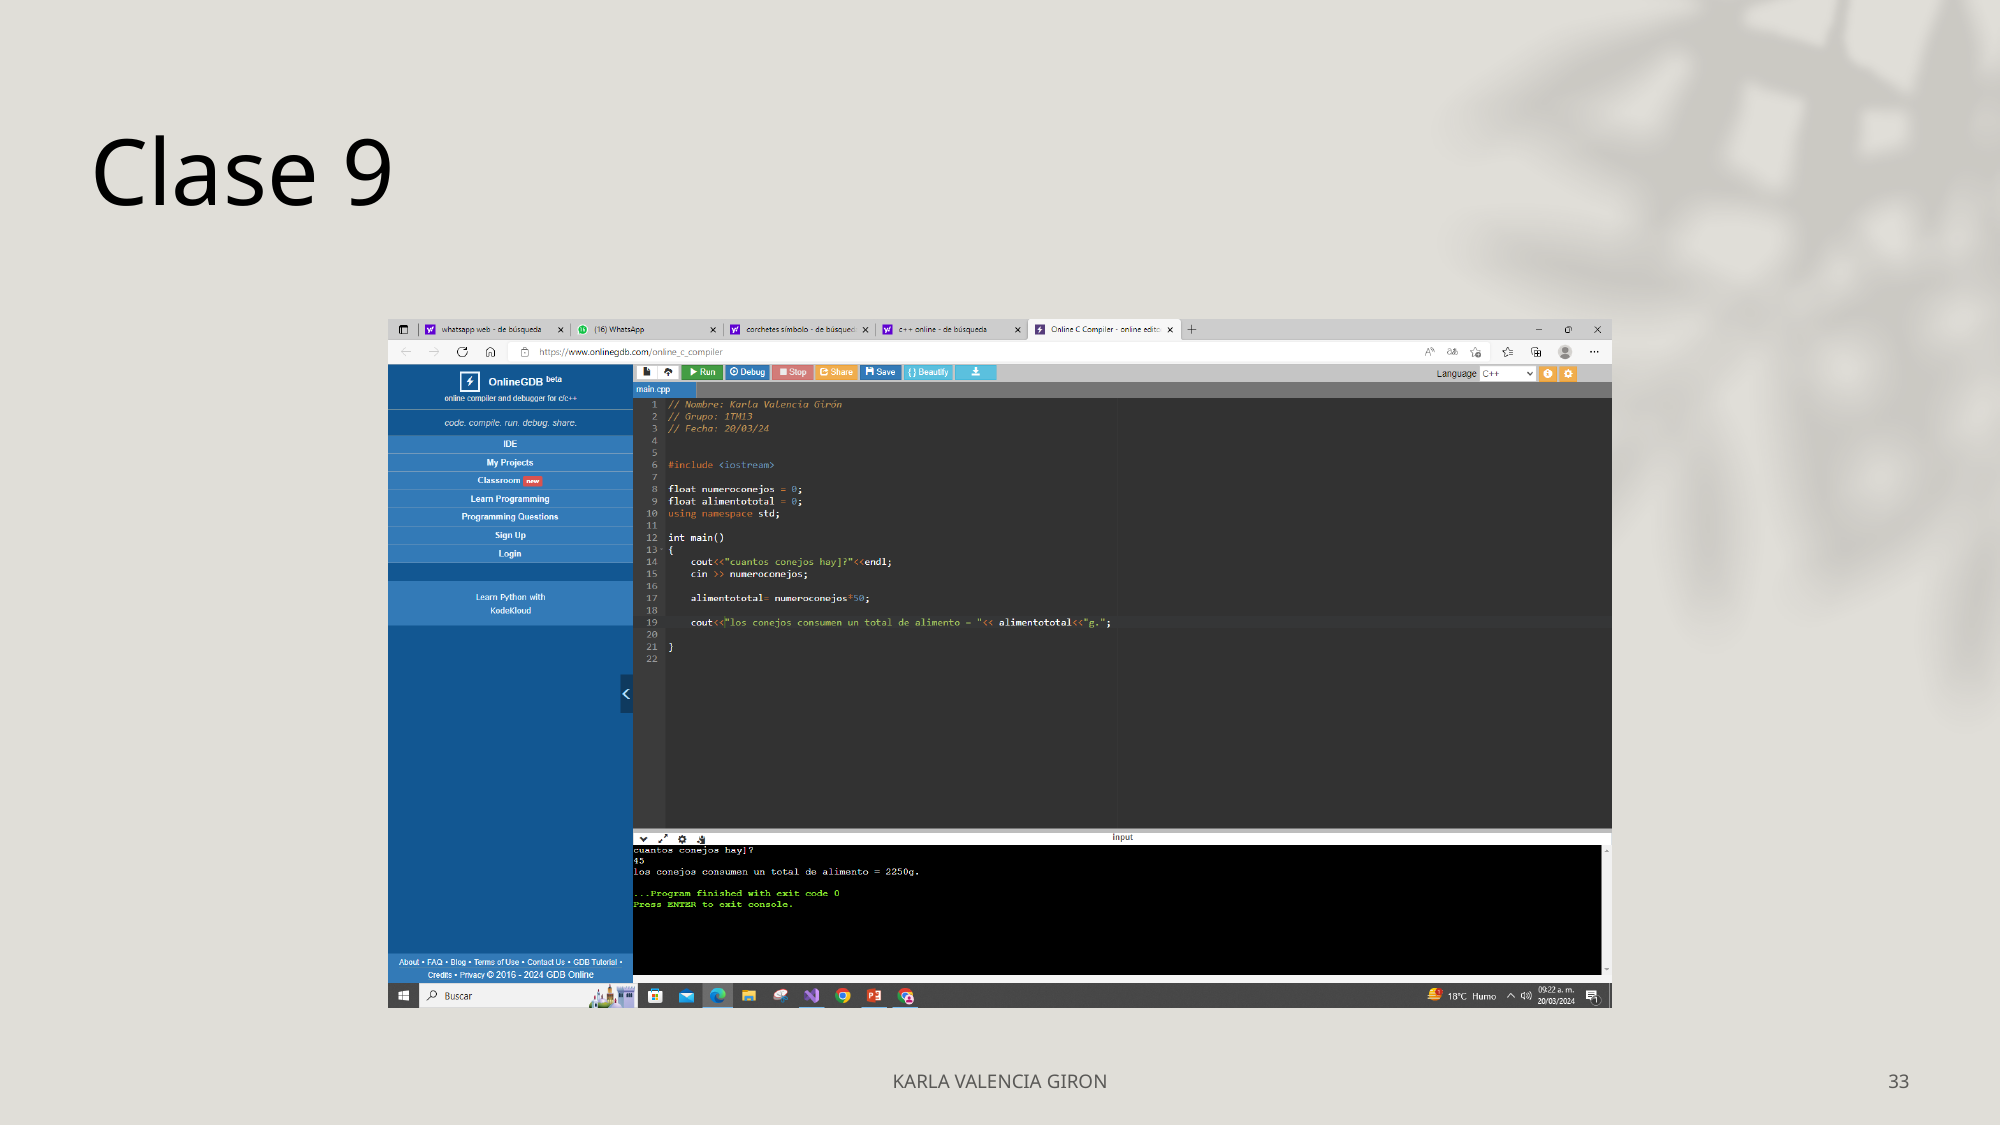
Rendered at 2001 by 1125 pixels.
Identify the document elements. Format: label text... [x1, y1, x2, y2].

slide_number 33 [1474, 1052, 1925, 1113]
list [388, 319, 1612, 1009]
title Clase 9 [75, 60, 1863, 278]
footer KARLA VALENCIA GIRON [662, 1052, 1338, 1113]
